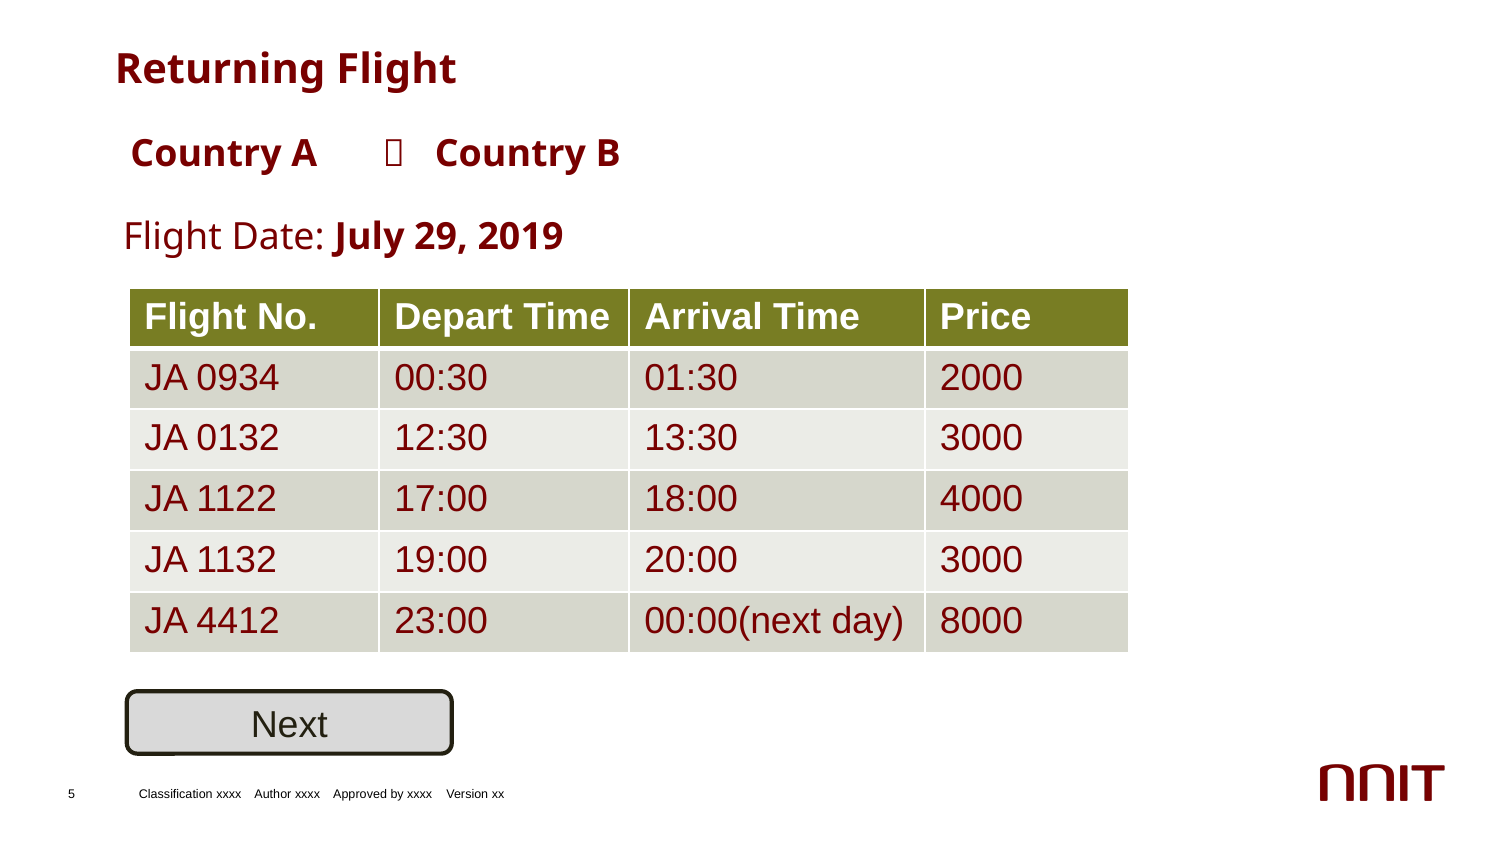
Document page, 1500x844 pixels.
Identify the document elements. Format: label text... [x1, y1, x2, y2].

table_cell 18:00 [630, 471, 924, 530]
table_header Price [926, 289, 1128, 346]
table_cell JA 1132 [130, 532, 378, 591]
table_cell JA 0934 [130, 351, 378, 408]
table_header Flight No. [130, 289, 378, 346]
table_header Depart Time [380, 289, 628, 346]
table_cell 20:00 [630, 532, 924, 591]
text_box Returning Flight [99, 34, 875, 100]
slide_number 5 [53, 771, 136, 817]
table_cell 8000 [926, 593, 1128, 652]
text_box  [380, 121, 419, 182]
text_box Country A [115, 121, 380, 182]
table_cell 13:30 [630, 410, 924, 469]
table_cell JA 1122 [130, 471, 378, 530]
table_cell JA 4412 [130, 593, 378, 652]
table_cell JA 0132 [130, 410, 378, 469]
table_header Arrival Time [630, 289, 924, 346]
table_cell 12:30 [380, 410, 628, 469]
table_cell 19:00 [380, 532, 628, 591]
table_cell 4000 [926, 471, 1128, 530]
table_cell 17:00 [380, 471, 628, 530]
table_cell 01:30 [630, 351, 924, 408]
table_cell 3000 [926, 410, 1128, 469]
text_box Country B [419, 121, 685, 182]
footer Classification xxxx Author xxxx Approved by xxxx Version xx [136, 771, 786, 817]
text_box Flight Date: July 29, 2019 [108, 205, 798, 265]
picture [1276, 727, 1485, 840]
text_box Next [124, 689, 454, 756]
table_cell 00:30 [380, 351, 628, 408]
table_cell 2000 [926, 351, 1128, 408]
table_cell 00:00(next day) [630, 593, 924, 652]
table_cell 3000 [926, 532, 1128, 591]
table_cell 23:00 [380, 593, 628, 652]
